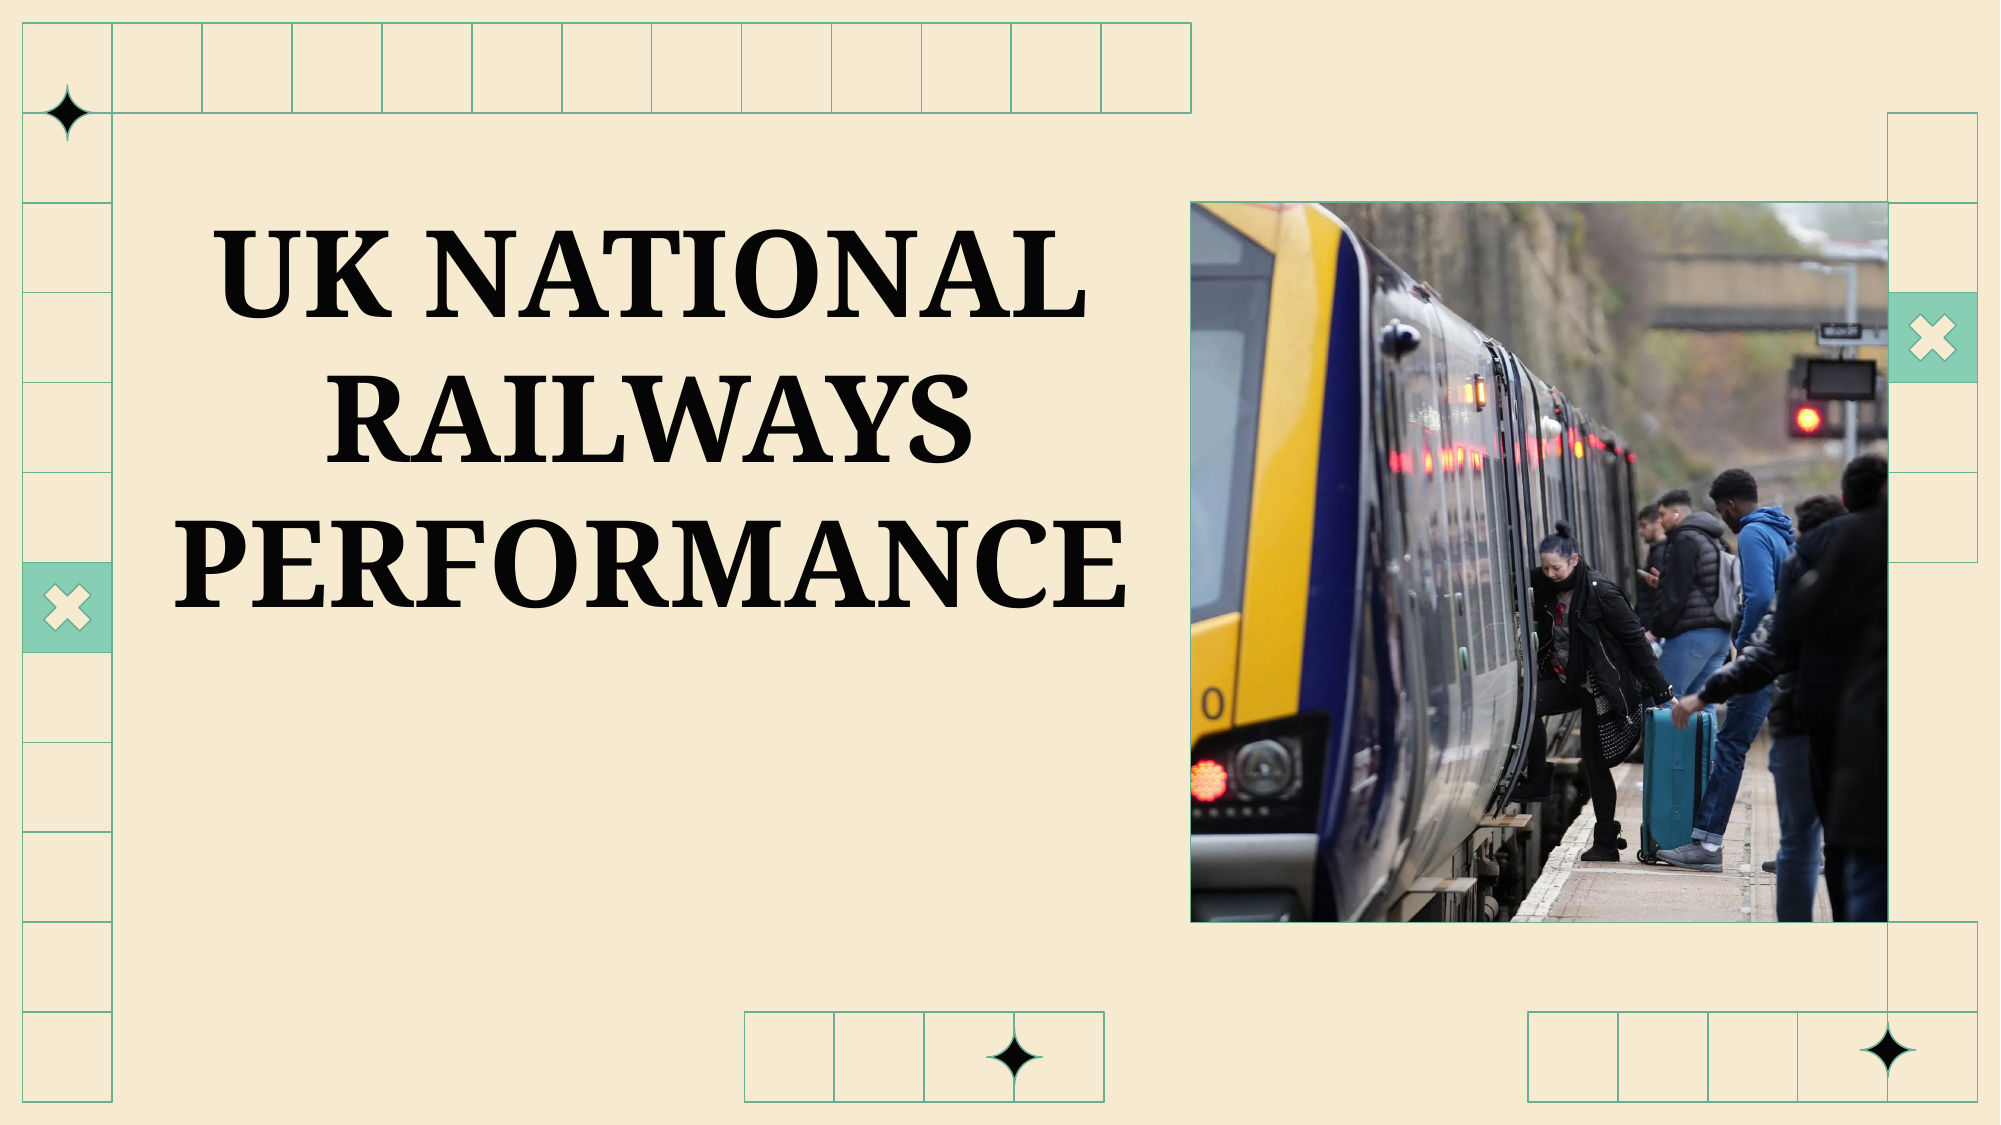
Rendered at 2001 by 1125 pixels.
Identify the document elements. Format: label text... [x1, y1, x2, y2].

picture [1190, 202, 1888, 922]
title UK NATIONAL RAILWAYS PERFORMANCE [155, 173, 1147, 648]
